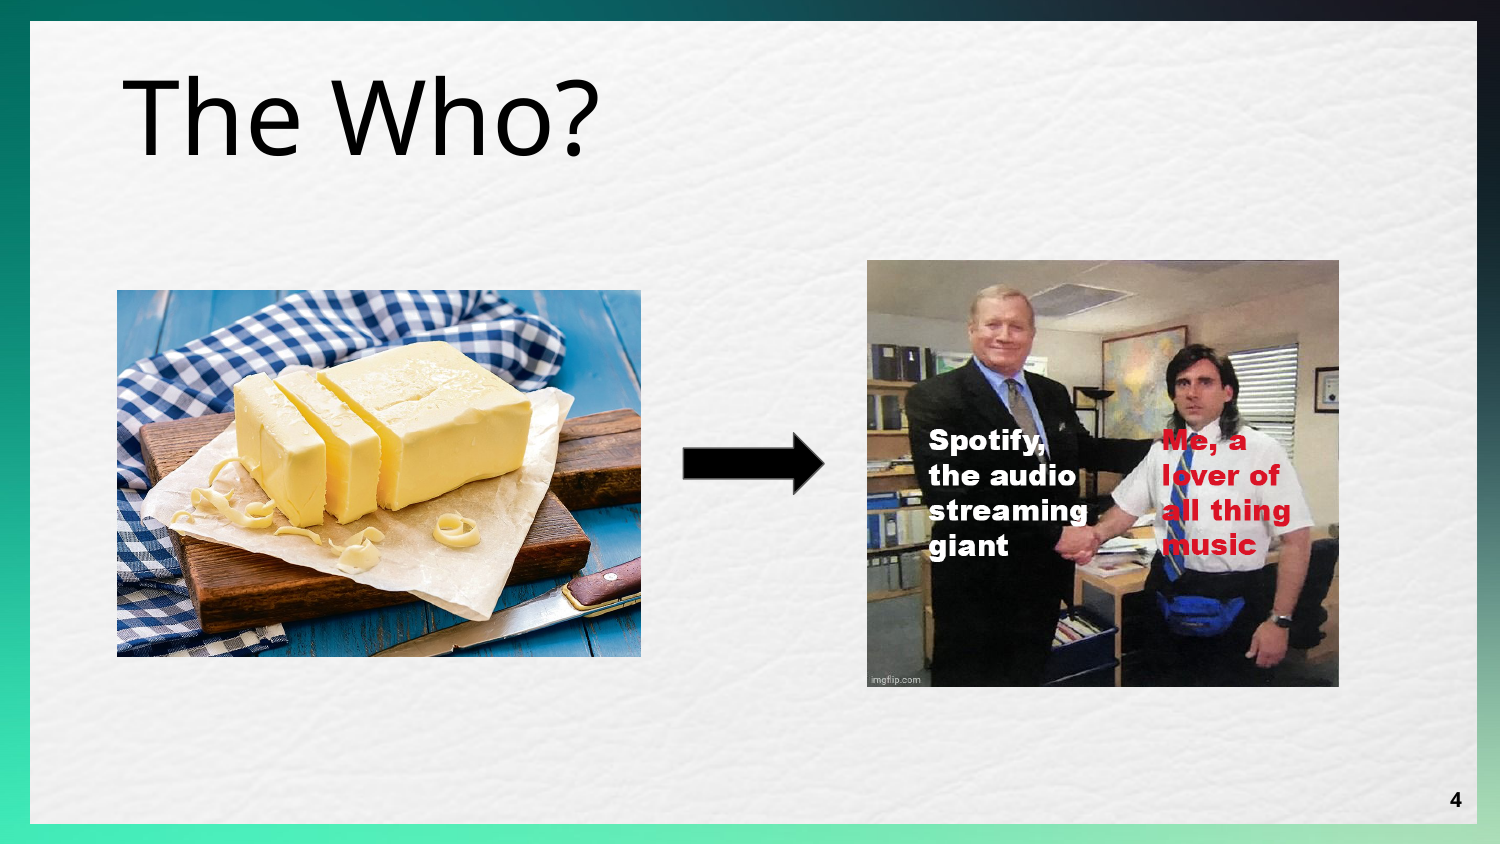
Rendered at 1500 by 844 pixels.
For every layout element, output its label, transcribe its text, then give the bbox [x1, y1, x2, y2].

text_box [683, 432, 825, 495]
title The Who? [122, 51, 908, 155]
slide_number ‹#› [1421, 788, 1462, 814]
picture [0, 0, 1500, 844]
text_box [155, 178, 1218, 409]
